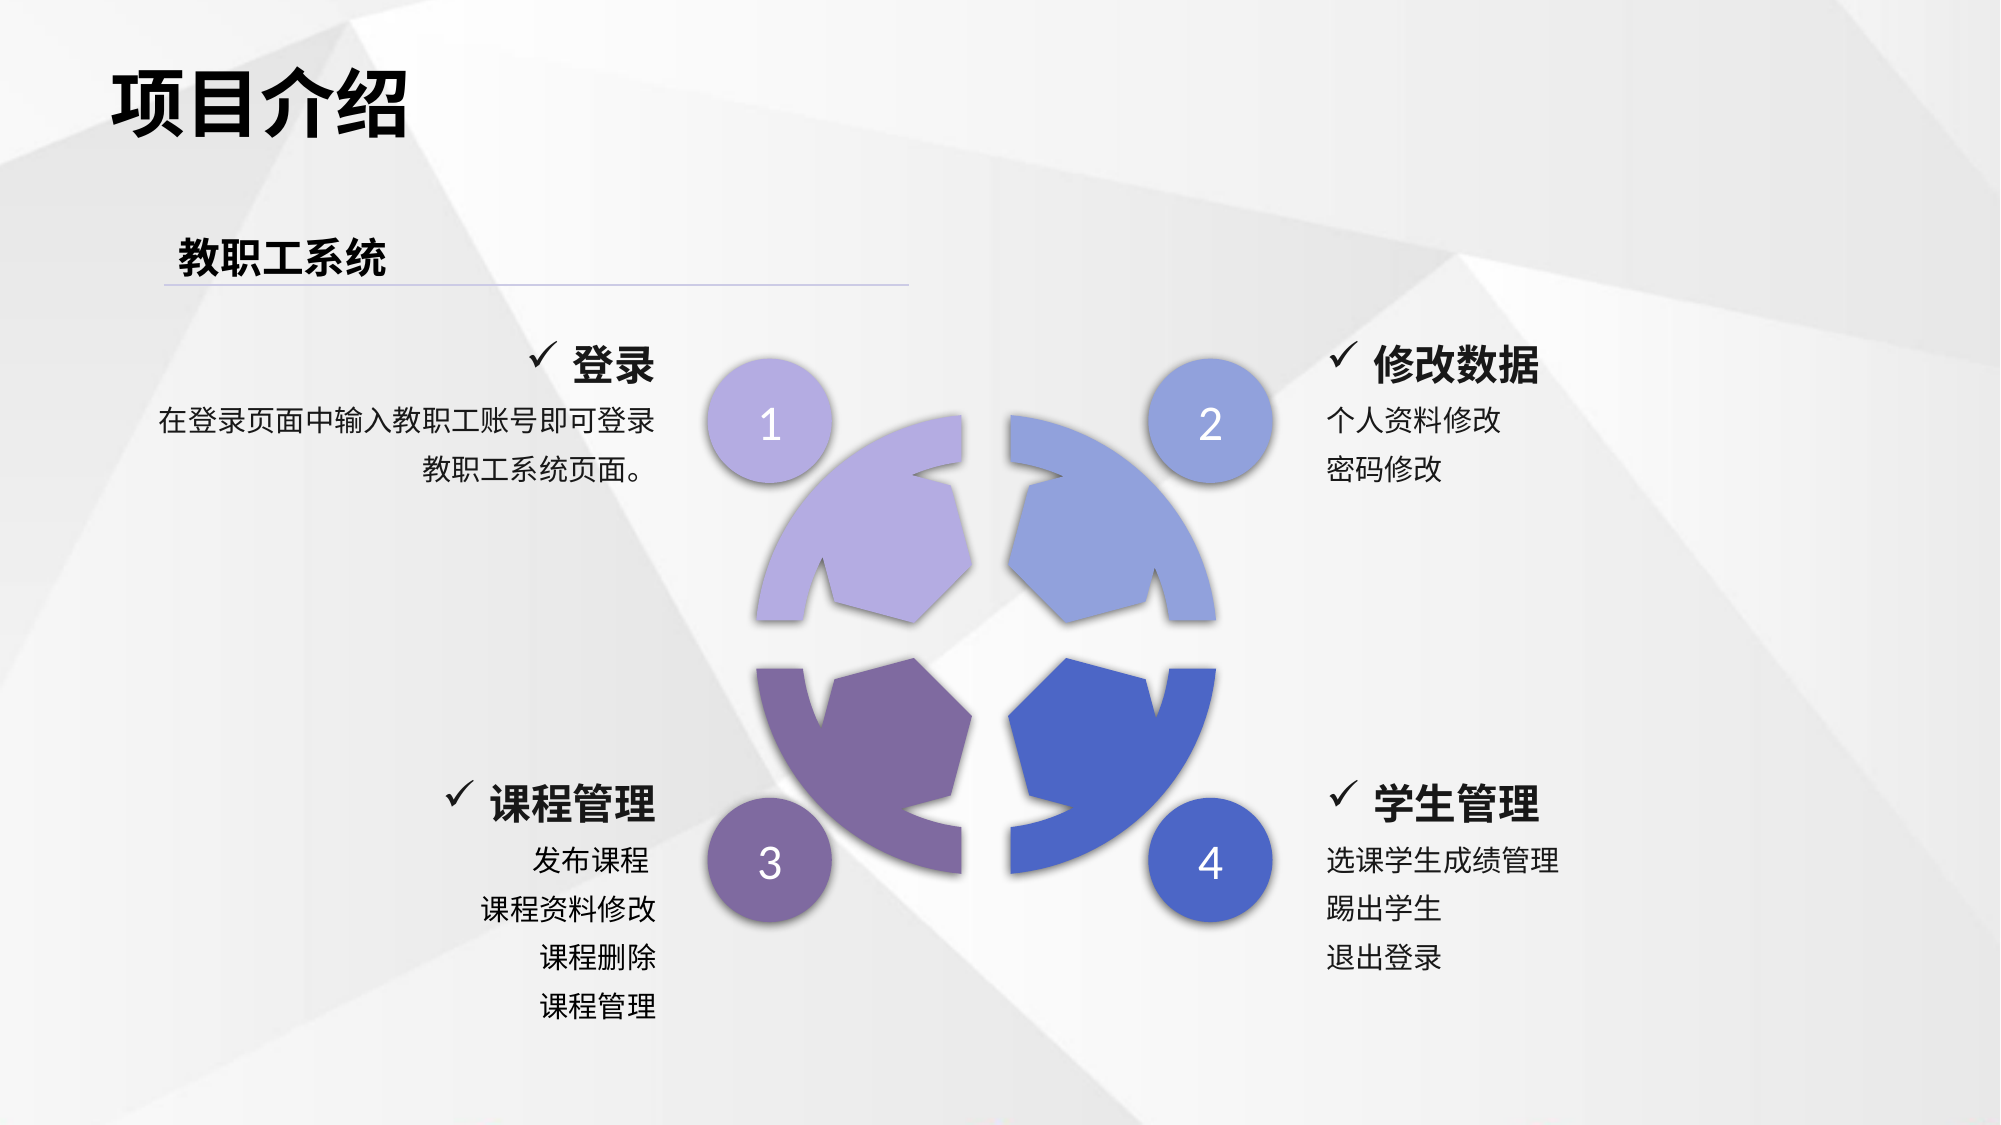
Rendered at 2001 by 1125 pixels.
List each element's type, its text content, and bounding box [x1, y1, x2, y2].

picture [0, 0, 2001, 1125]
text_box 教职工系统 [163, 173, 506, 284]
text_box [707, 657, 972, 923]
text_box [1008, 657, 1273, 923]
text_box 登录 在登录页面中输入教职工账号即可登录教职工系统页面。 [126, 311, 671, 531]
text_box 课程管理 发布课程 课程资料修改 课程删除 课程管理 [126, 750, 671, 1033]
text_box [707, 358, 972, 623]
text_box 学生管理 选课学生成绩管理 踢出学生 退出登录 [1311, 750, 1857, 970]
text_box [1008, 358, 1273, 623]
text_box 修改数据 个人资料修改 密码修改 [1311, 311, 1857, 531]
text_box 项目介绍 [110, 56, 678, 147]
